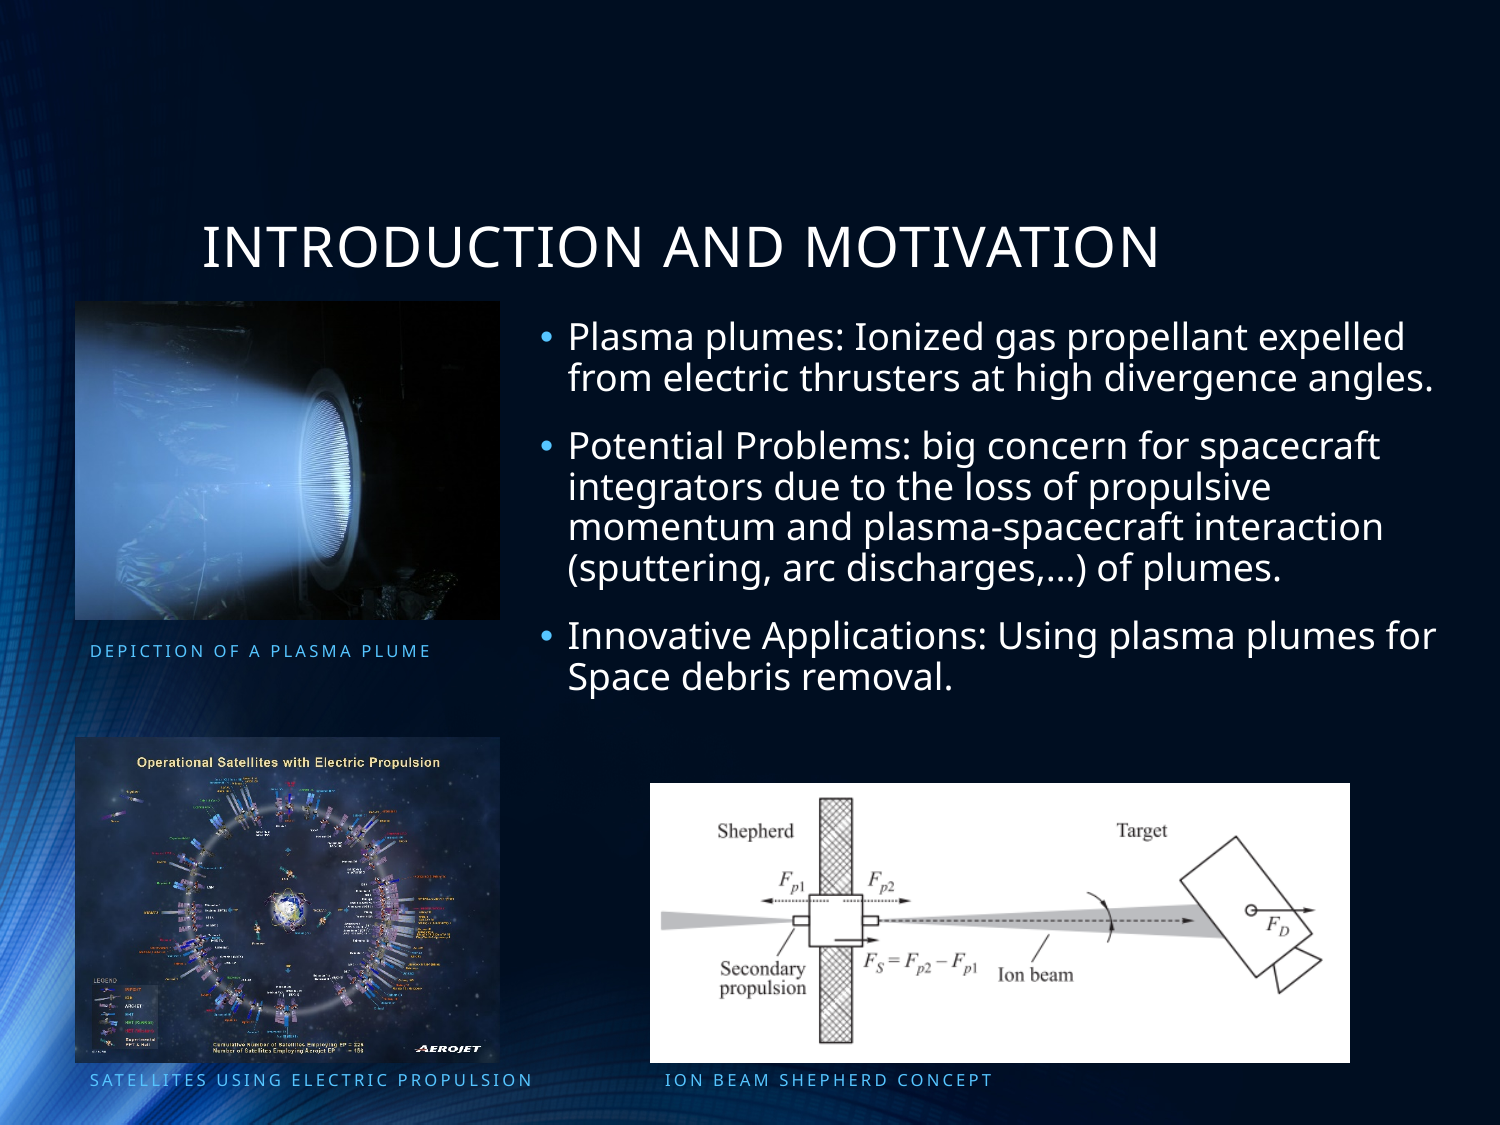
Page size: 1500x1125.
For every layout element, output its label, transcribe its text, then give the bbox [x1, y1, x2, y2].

title INTRODUCTION AND MOTIVATION [187, 62, 1313, 288]
text_box SATELLITES USING ELECTRIC PROPULSION [75, 1062, 650, 1125]
list Plasma plumes: Ionized gas propellant expelled from electric thrusters at high divergence angles. Potential Problems: big concern for spacecraft integrators due to the loss of propulsive momentum and plasma-spacecraft interaction (sputtering, arc discharges,…) of plumes. Innovative Applications: Using plasma plumes for Space debris removal. [525, 310, 1475, 1011]
text_box ION BEAM SHEPHERD CONCEPT [650, 1063, 1338, 1125]
text_box DEPICTION OF A PLASMA PLUME [75, 633, 762, 714]
picture [0, 0, 1500, 1125]
